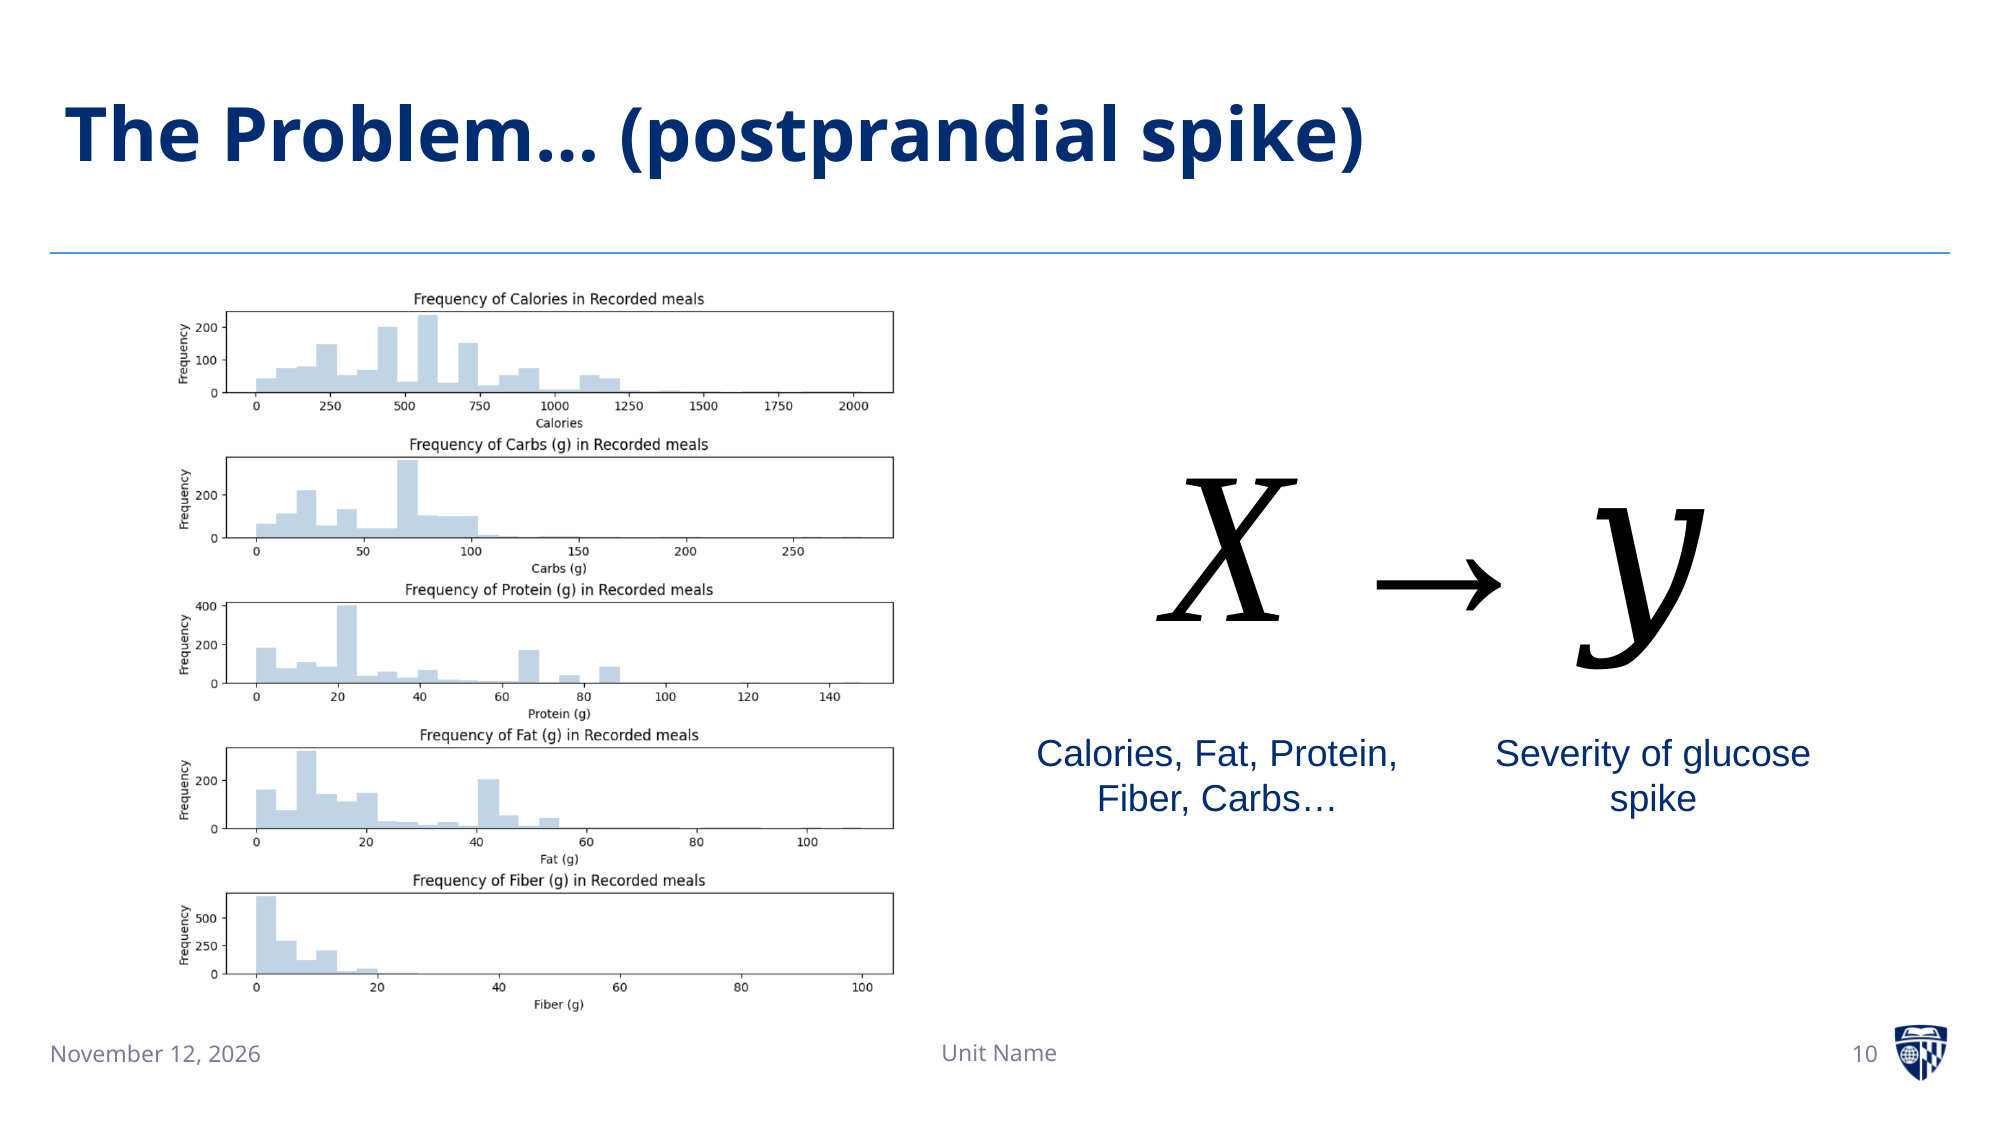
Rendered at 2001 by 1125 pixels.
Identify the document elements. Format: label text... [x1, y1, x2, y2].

slide_number 10 [1676, 1025, 1879, 1085]
picture [1892, 1022, 1951, 1085]
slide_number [49, 1025, 324, 1085]
text_box Severity of glucose spike [1435, 721, 1872, 826]
picture [169, 285, 913, 1025]
text_box Calories, Fat, Protein, Fiber, Carbs… [999, 721, 1435, 826]
footer Unit Name [432, 1024, 1567, 1085]
title The Problem… (postprandial spike) [49, 40, 1951, 234]
